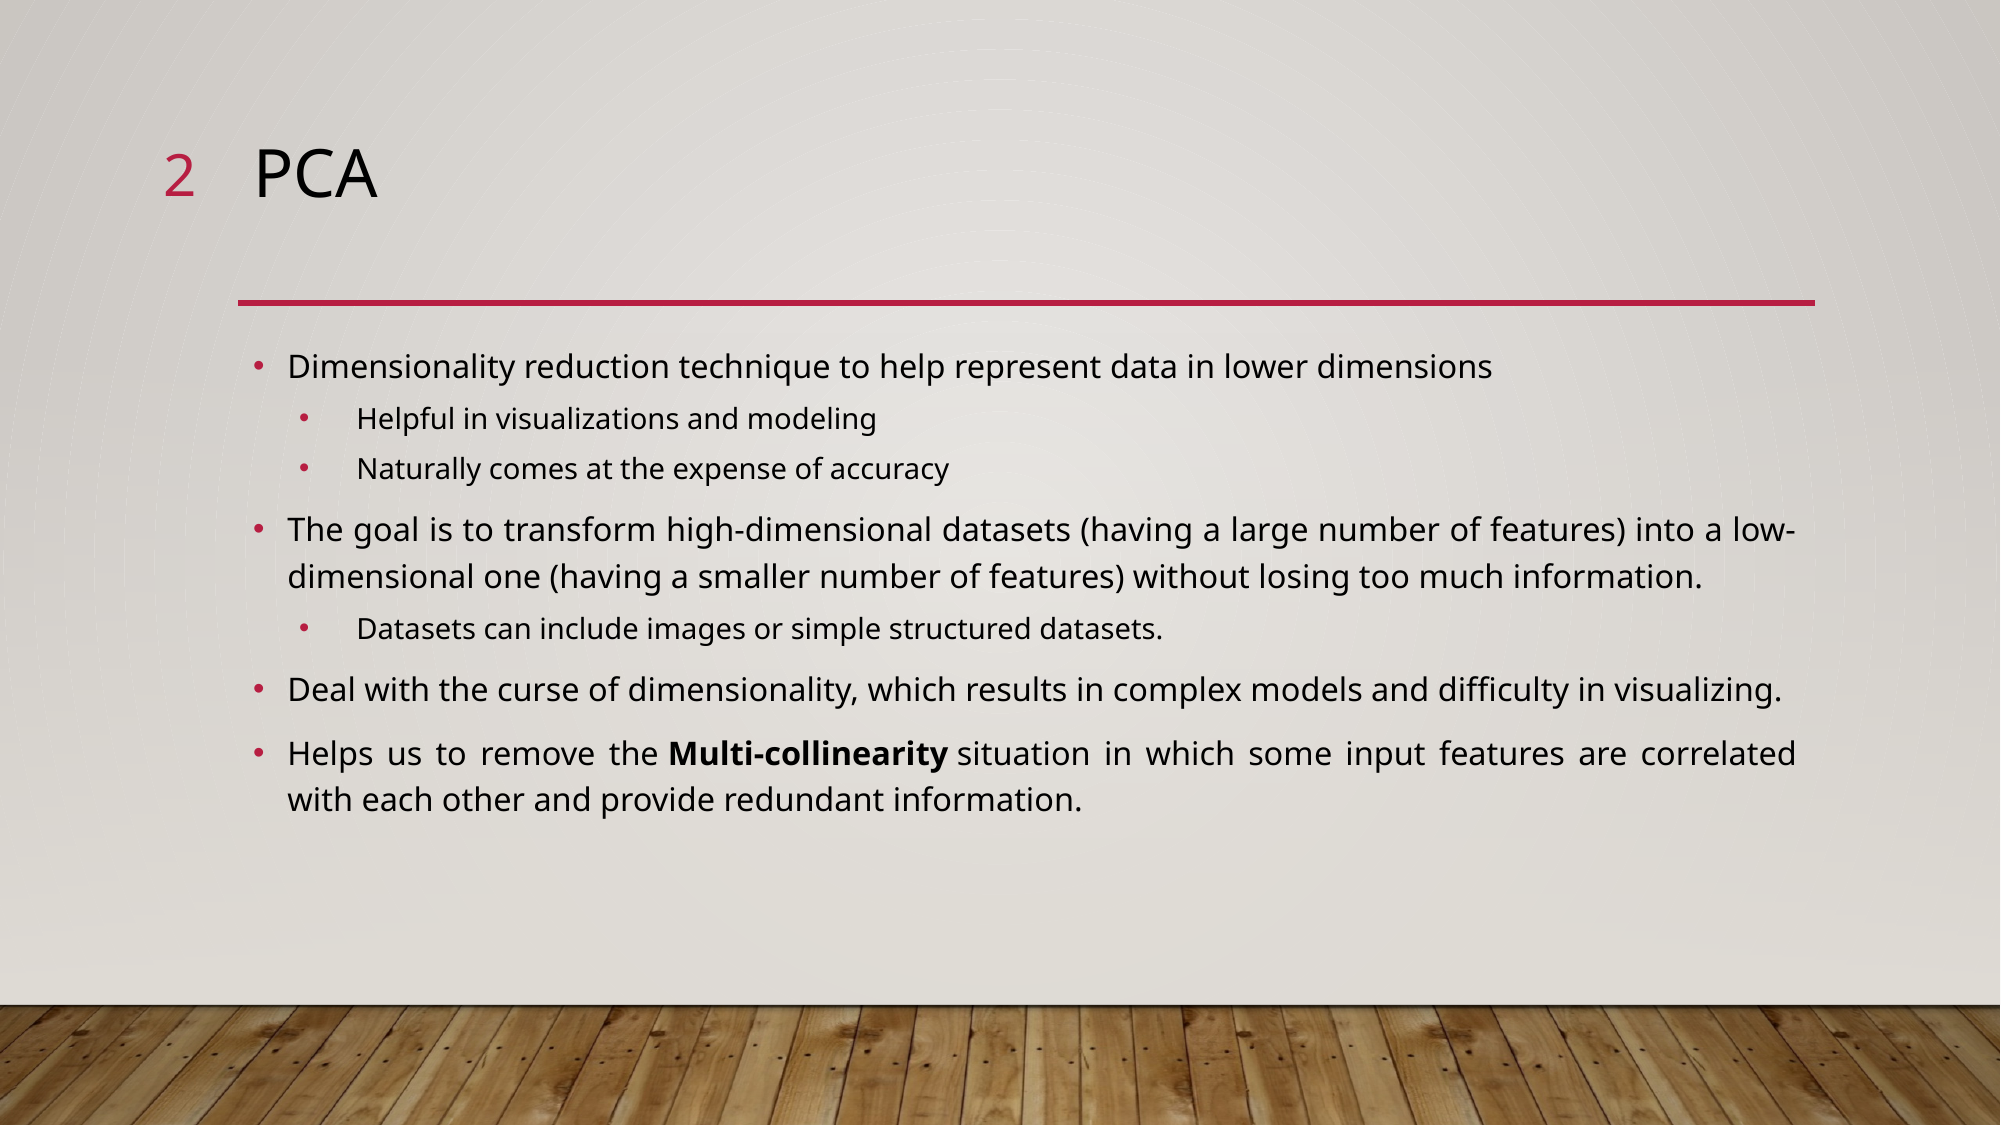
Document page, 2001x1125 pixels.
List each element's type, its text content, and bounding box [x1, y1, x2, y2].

slide_number 2 [78, 131, 212, 214]
list Dimensionality reduction technique to help represent data in lower dimensions Helpful in visualizations and modeling Naturally comes at the expense of accuracy The goal is to transform high-dimensional datasets (having a large number of features) into a low-dimensional one (having a smaller number of features) without losing too much information. Datasets can include images or simple structured datasets. Deal with the curse of dimensionality, which results in complex models and difficulty in visualizing. Helps us to remove the Multi-collinearity situation in which some input features are correlated with each other and provide redundant information. [238, 330, 1814, 897]
picture [0, 1005, 2000, 1125]
title PCA [238, 131, 1814, 305]
